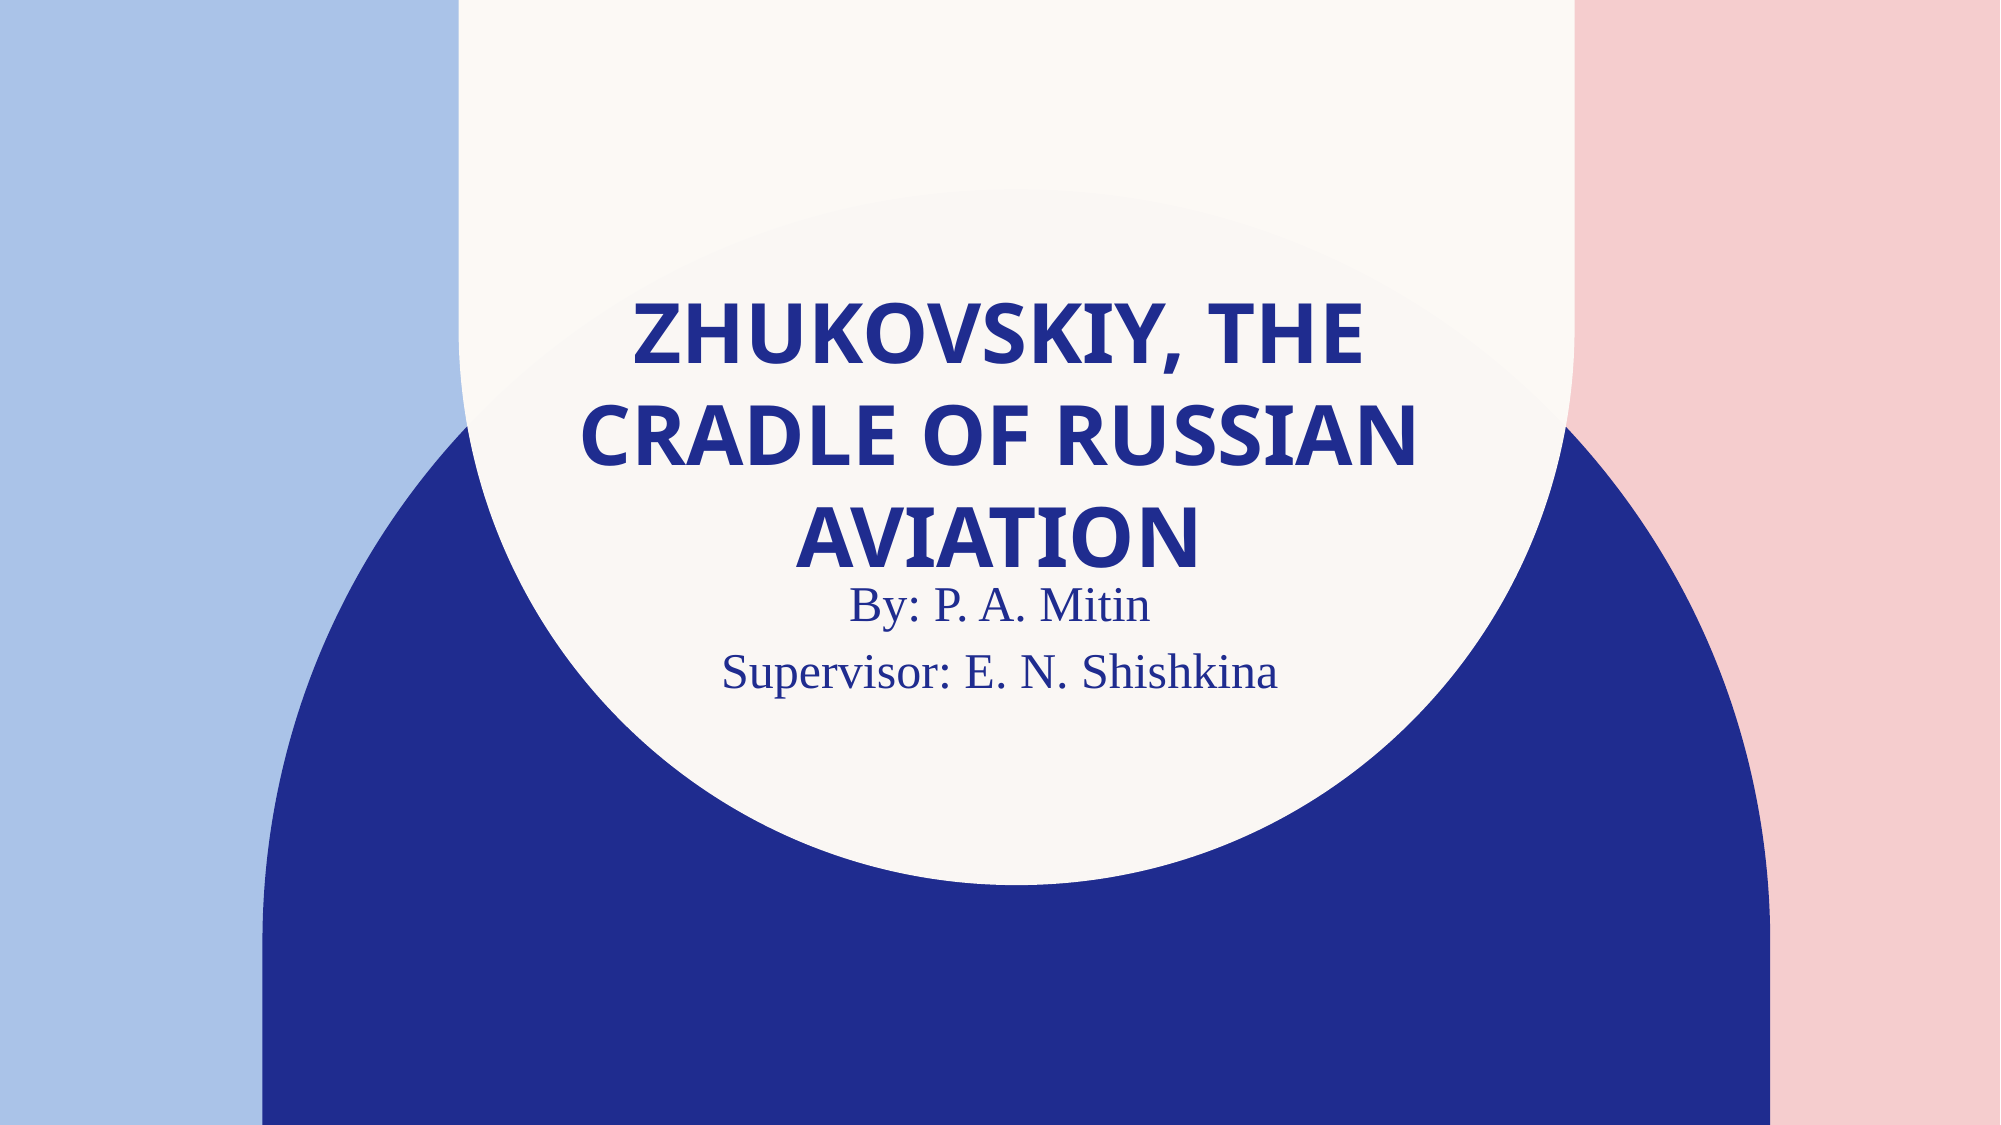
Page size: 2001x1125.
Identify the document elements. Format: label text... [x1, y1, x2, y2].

title Zhukovskiy, the cradle of Russian aviation [465, 278, 1535, 631]
subtitle By: P. A. Mitin Supervisor: E. N. Shishkina [713, 571, 1287, 716]
